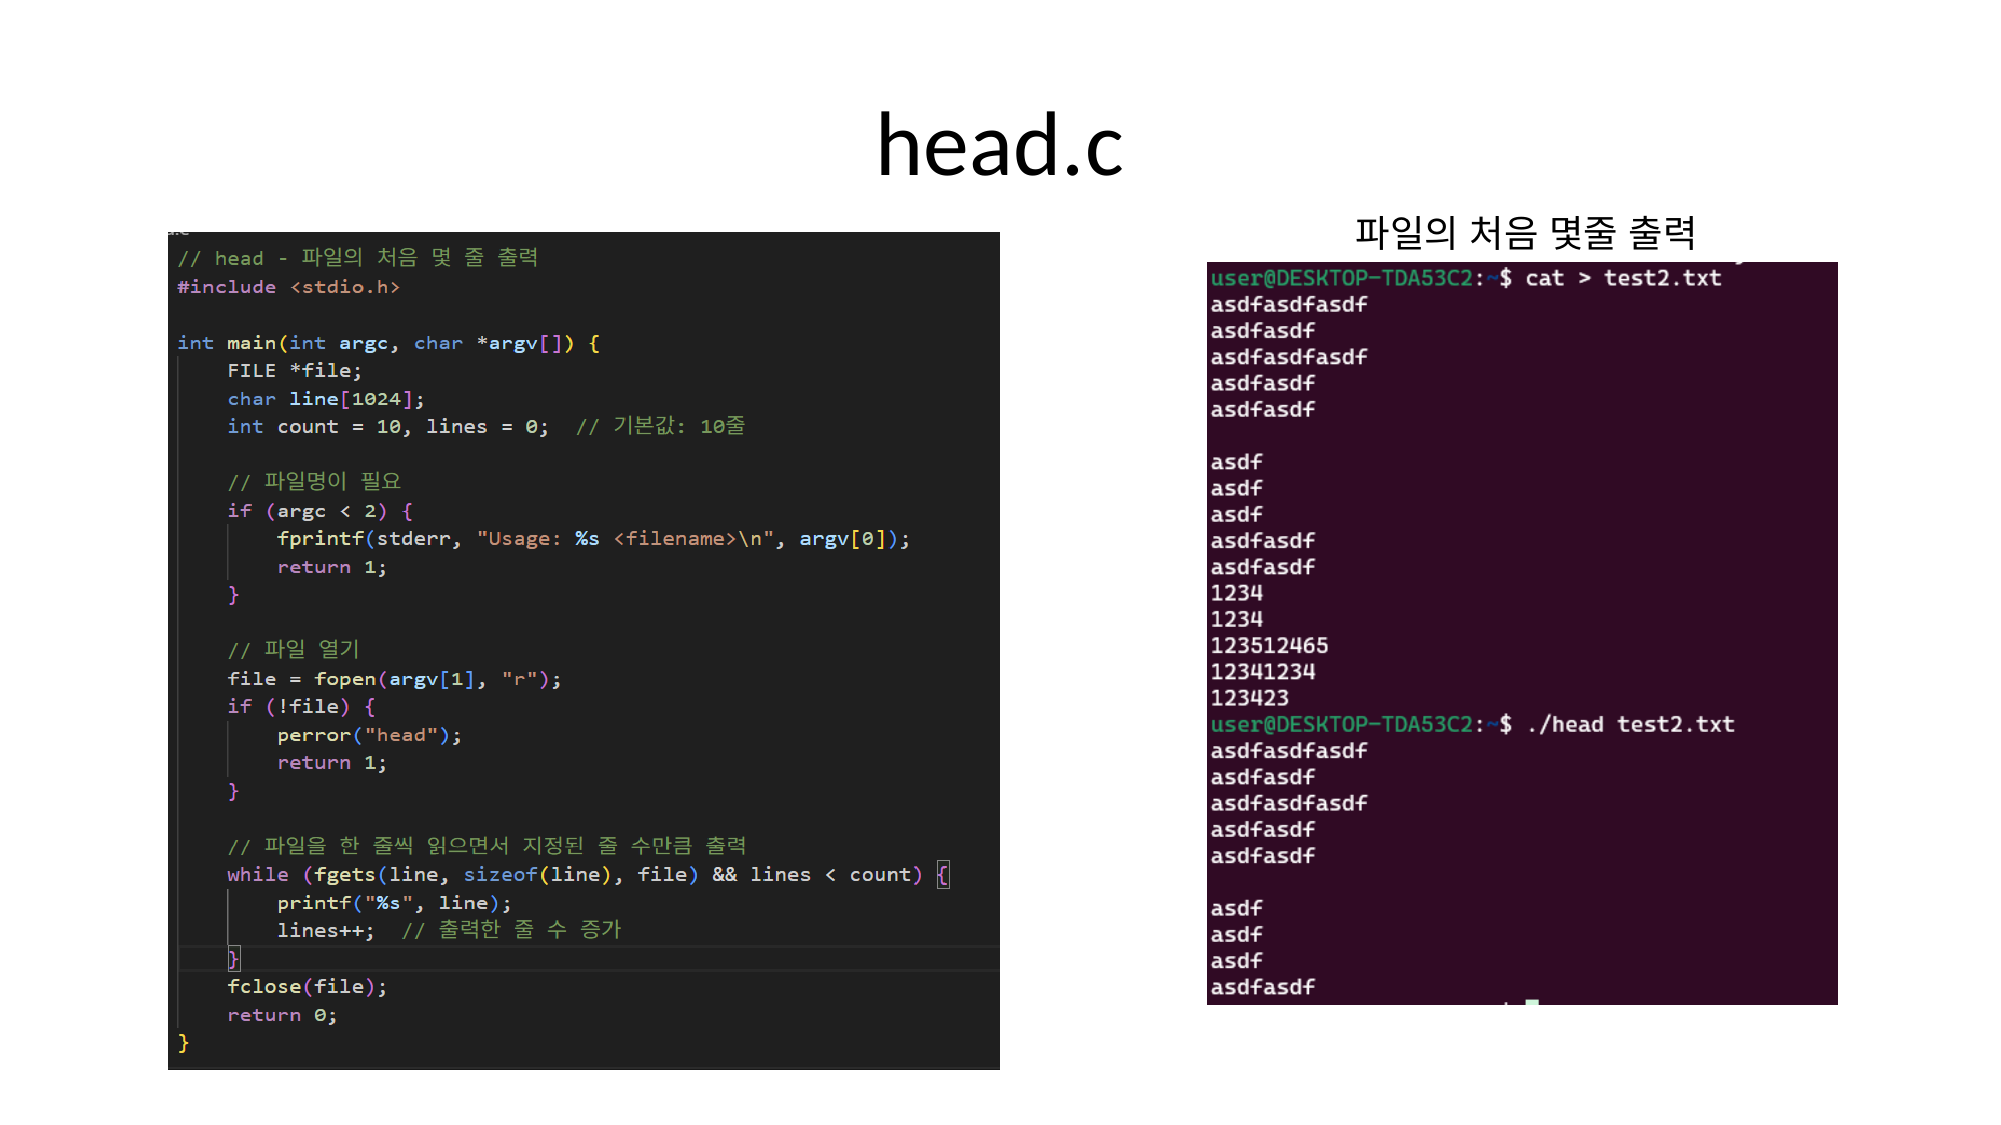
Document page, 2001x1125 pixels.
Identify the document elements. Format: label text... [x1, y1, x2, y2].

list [1206, 261, 1839, 1006]
title head.c [99, 45, 1900, 233]
picture [167, 231, 1001, 1071]
text_box 파일의 처음 몇줄 출력 [1341, 202, 1763, 260]
